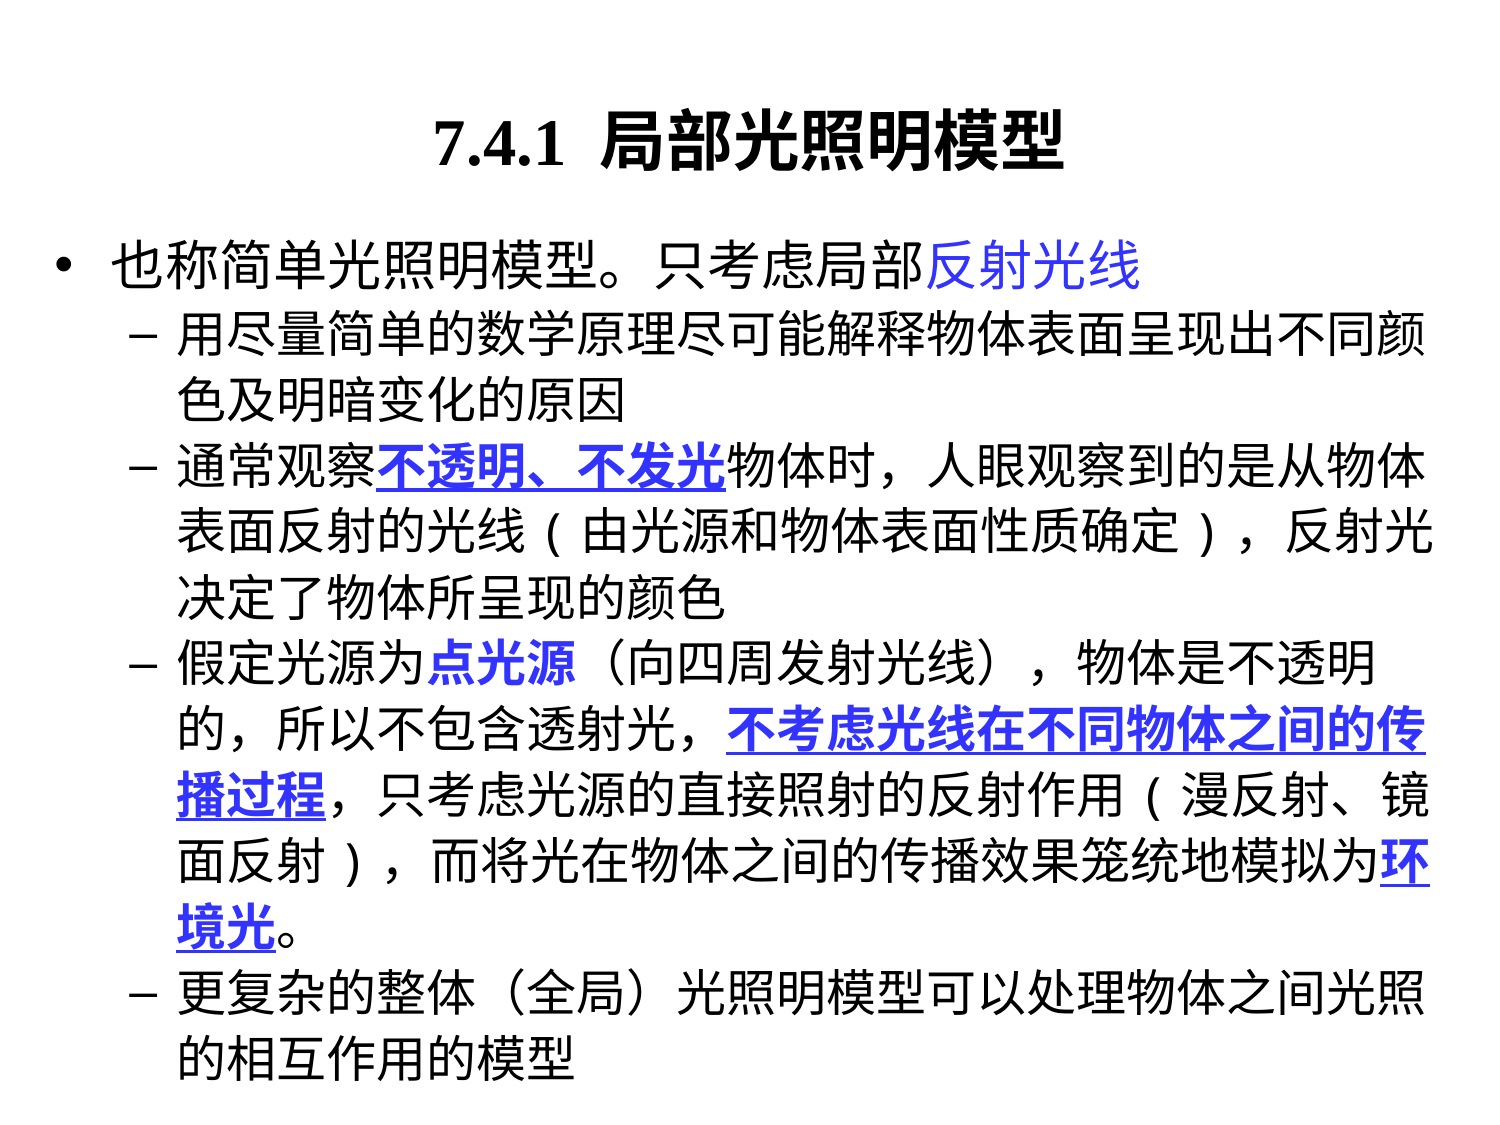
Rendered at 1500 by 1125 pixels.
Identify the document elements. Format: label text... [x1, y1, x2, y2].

list 也称简单光照明模型。只考虑局部反射光线 用尽量简单的数学原理尽可能解释物体表面呈现出不同颜色及明暗变化的原因 通常观察不透明、不发光物体时，人眼观察到的是从物体表面反射的光线(由光源和物体表面性质确定)，反射光决定了物体所呈现的颜色 假定光源为点光源（向四周发射光线），物体是不透明的，所以不包含透射光，不考虑光线在不同物体之间的传播过程，只考虑光源的直接照射的反射作用(漫反射、镜面反射)，而将光在物体之间的传播效果笼统地模拟为环境光。 更复杂的整体（全局）光照明模型可以处理物体之间光照的相互作用的模型 [39, 210, 1478, 986]
title 7.4.1 局部光照明模型 [74, 44, 1426, 210]
